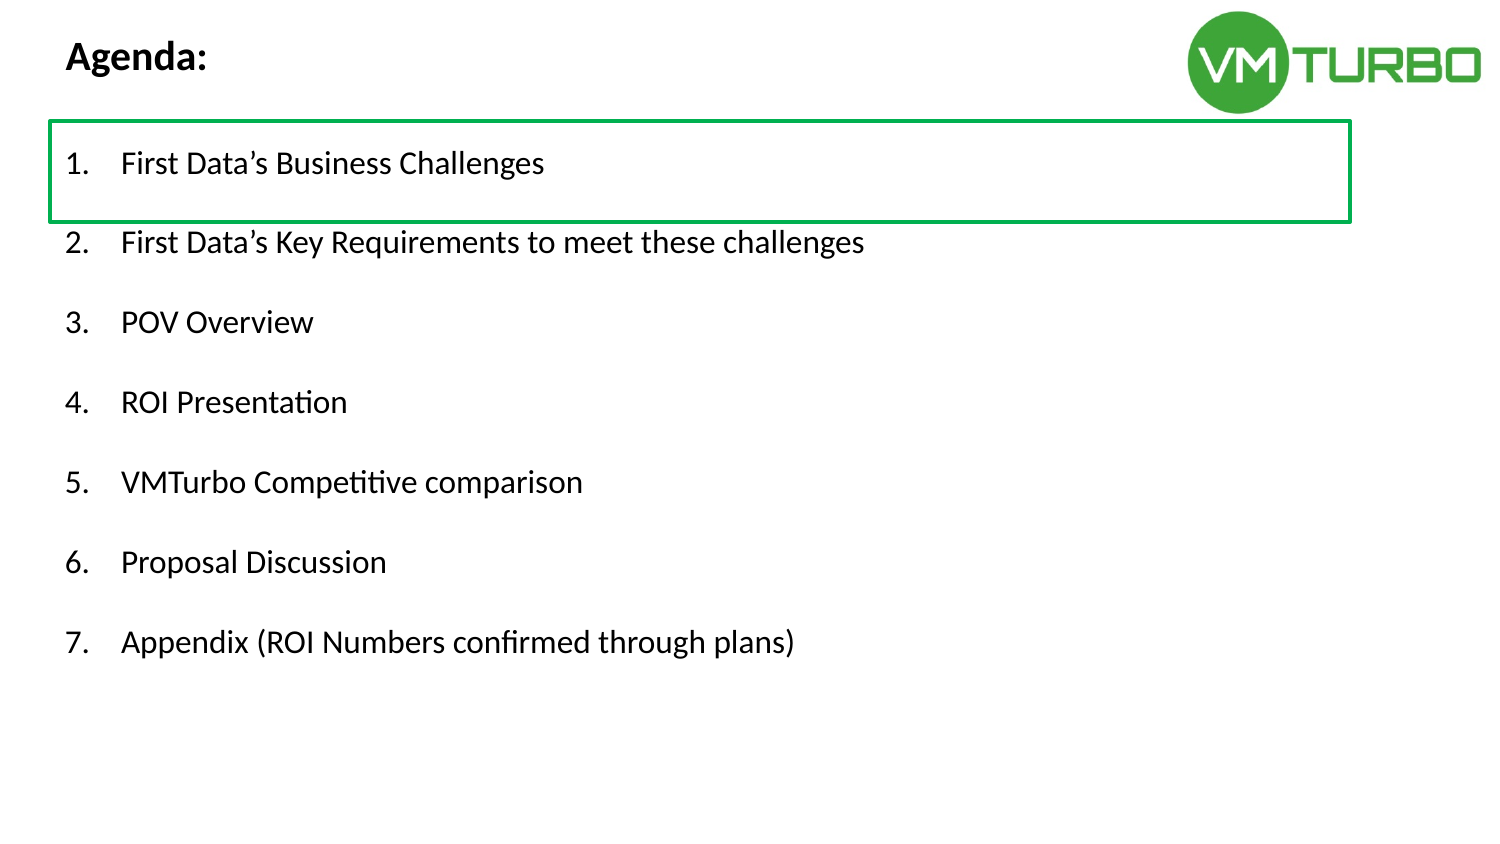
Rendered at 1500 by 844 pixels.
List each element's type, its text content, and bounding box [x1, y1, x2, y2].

text_box Agenda: [50, 21, 224, 119]
picture [1186, 9, 1488, 123]
text_box [48, 119, 1352, 224]
text_box First Data’s Business Challenges First Data’s Key Requirements to meet these challenges POV Overview ROI Presentation VMTurbo Competitive comparison Proposal Discussion Appendix (ROI Numbers confirmed through plans) [49, 133, 1413, 708]
